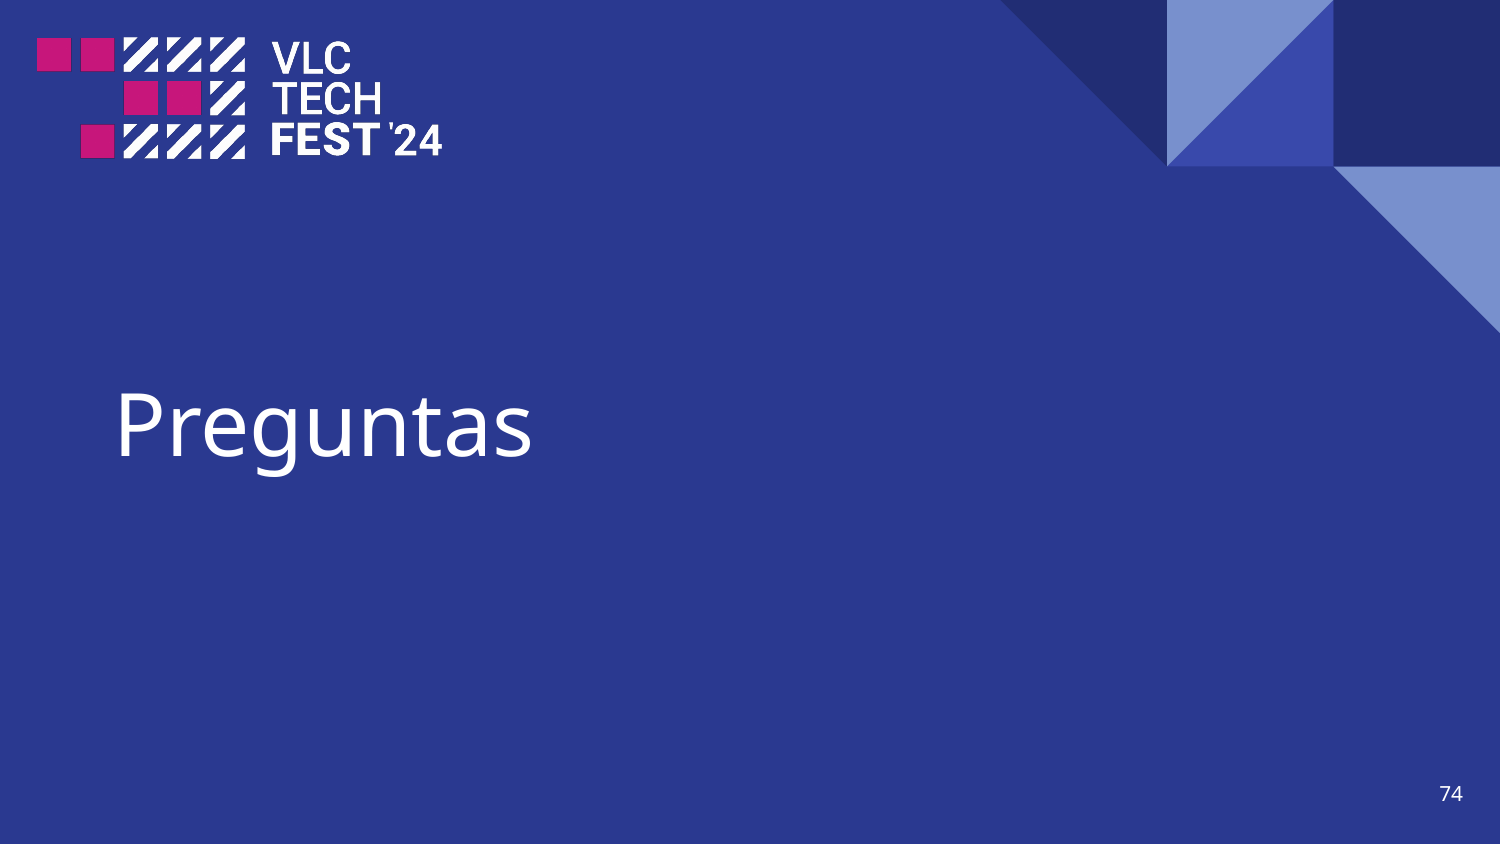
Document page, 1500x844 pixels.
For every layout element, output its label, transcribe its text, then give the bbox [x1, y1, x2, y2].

slide_number 74 [1387, 762, 1478, 828]
title Preguntas [98, 353, 1447, 491]
picture [37, 37, 444, 166]
